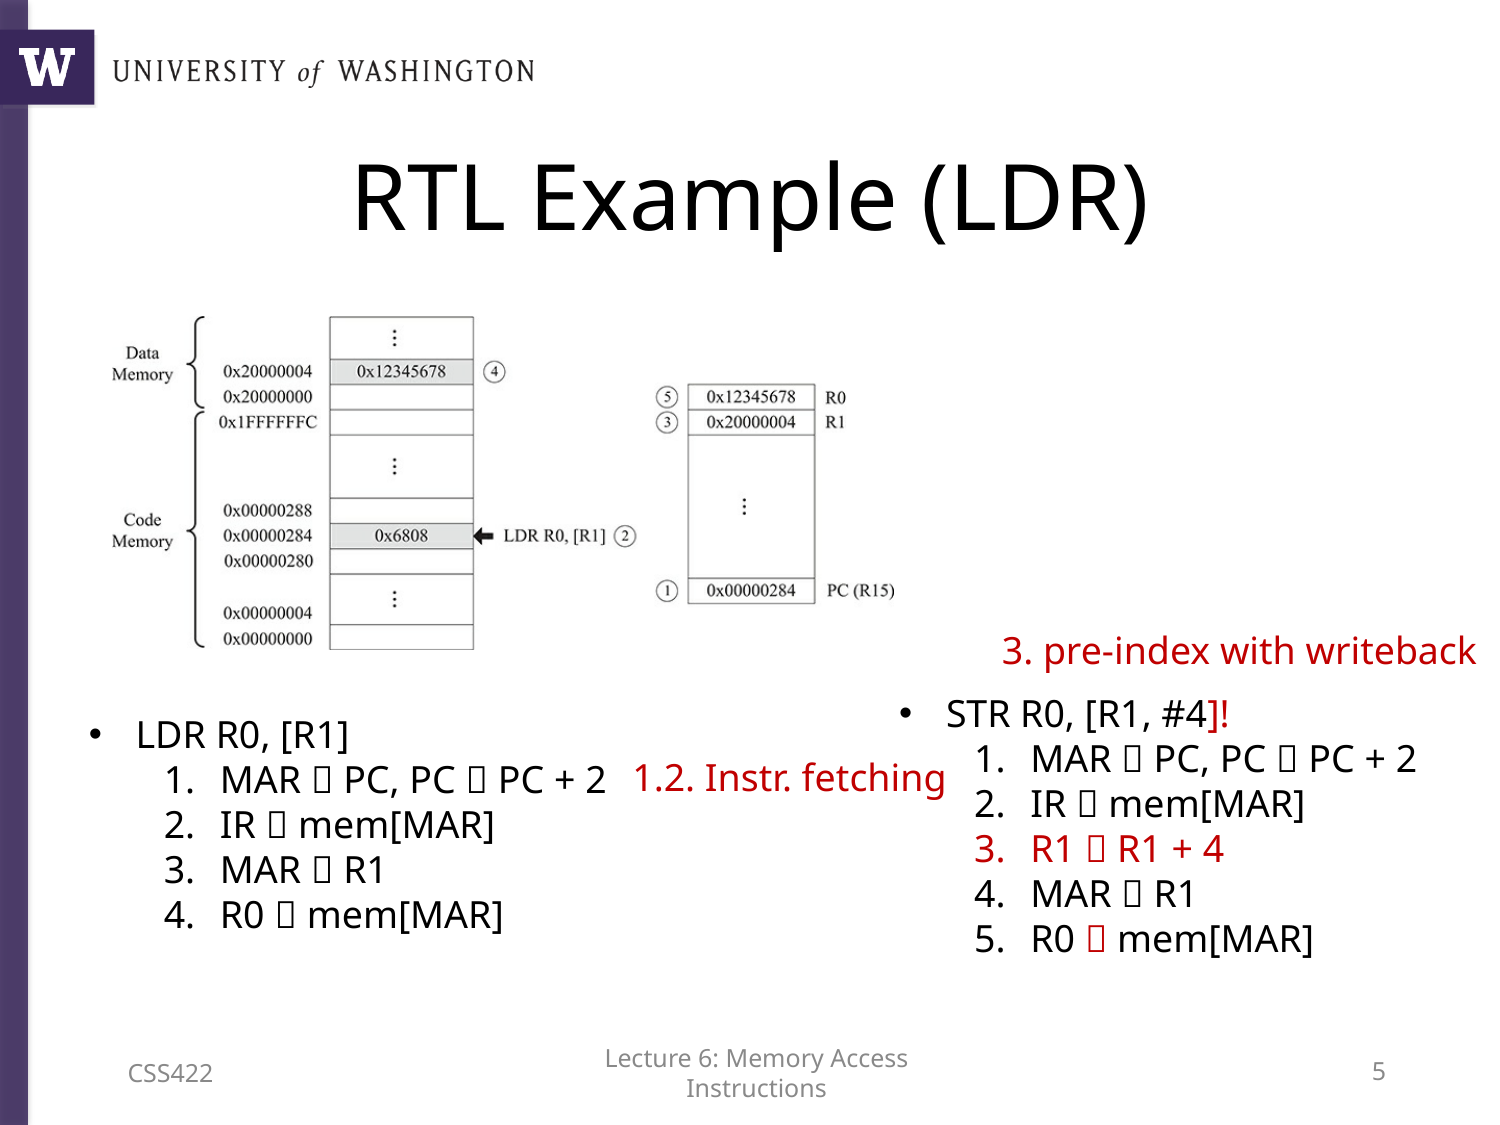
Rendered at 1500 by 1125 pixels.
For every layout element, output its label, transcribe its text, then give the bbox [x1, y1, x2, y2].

text_box 3. pre-index with writeback [987, 619, 1493, 680]
slide_number 4 [1051, 1042, 1402, 1103]
text_box STR R0, [R1, #4]! MAR  PC, PC  PC + 2 IR  mem[MAR] R1  R1 + 4 MAR  R1 R0  mem[MAR] [884, 682, 1433, 1013]
slide_number CSS422 [112, 1042, 463, 1103]
footer Lecture 6: Memory Access Instructions [519, 1042, 995, 1103]
title RTL Example (LDR) [75, 125, 1425, 263]
text_box LDR R0, [R1] MAR  PC, PC  PC + 2 IR  mem[MAR] MAR  R1 R0  mem[MAR] [73, 703, 622, 944]
picture [19, 48, 75, 86]
picture [112, 59, 534, 88]
picture [112, 315, 894, 650]
text_box 1.2. Instr. fetching [617, 746, 962, 807]
